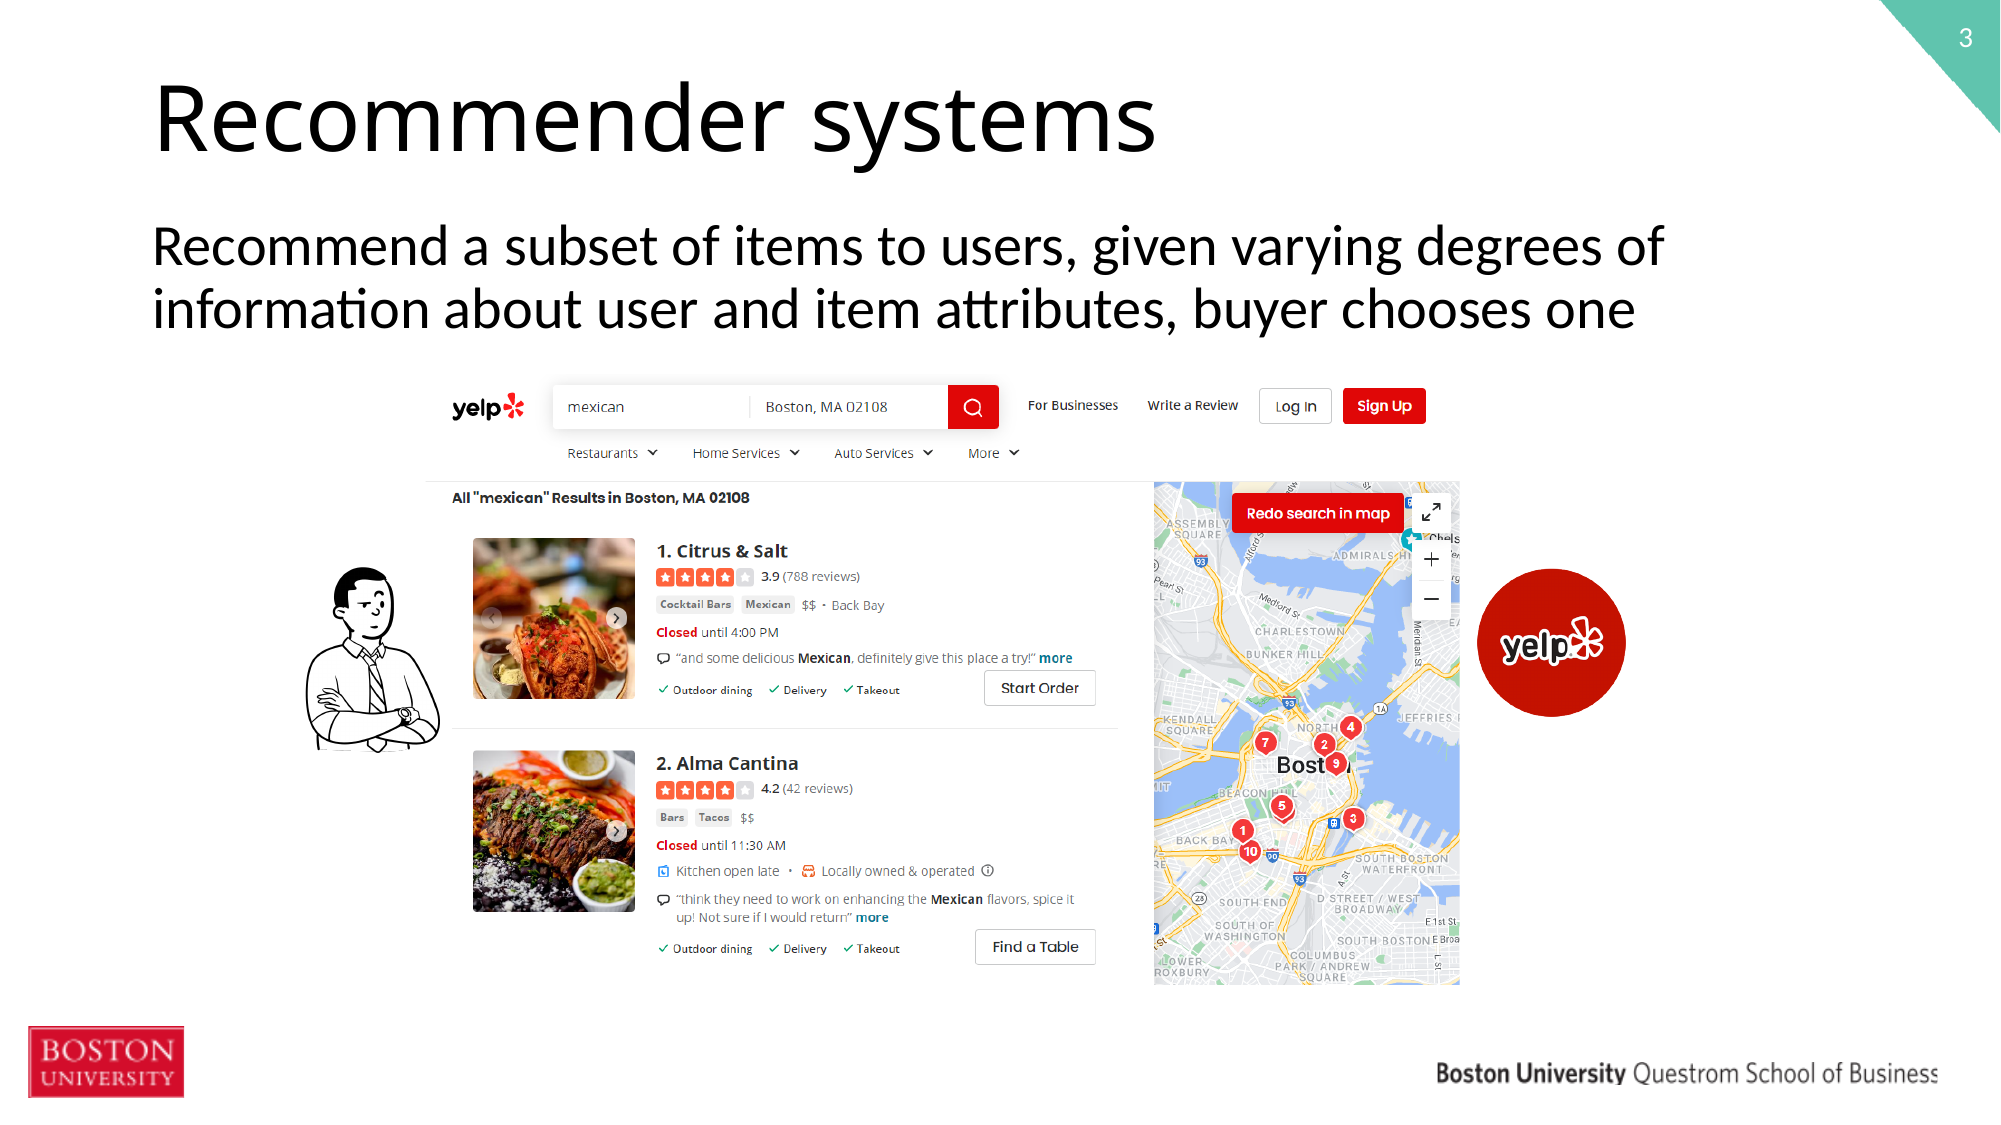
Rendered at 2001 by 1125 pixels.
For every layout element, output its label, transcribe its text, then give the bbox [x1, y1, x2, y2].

list Recommend a subset of items to users, given varying degrees of information about user and item attributes, buyer chooses one [137, 207, 1912, 1014]
picture [1475, 566, 1628, 719]
title Recommender systems [137, 59, 1863, 185]
picture [300, 374, 1460, 985]
slide_number 3 [1862, 6, 1989, 67]
picture [1821, 0, 2001, 159]
